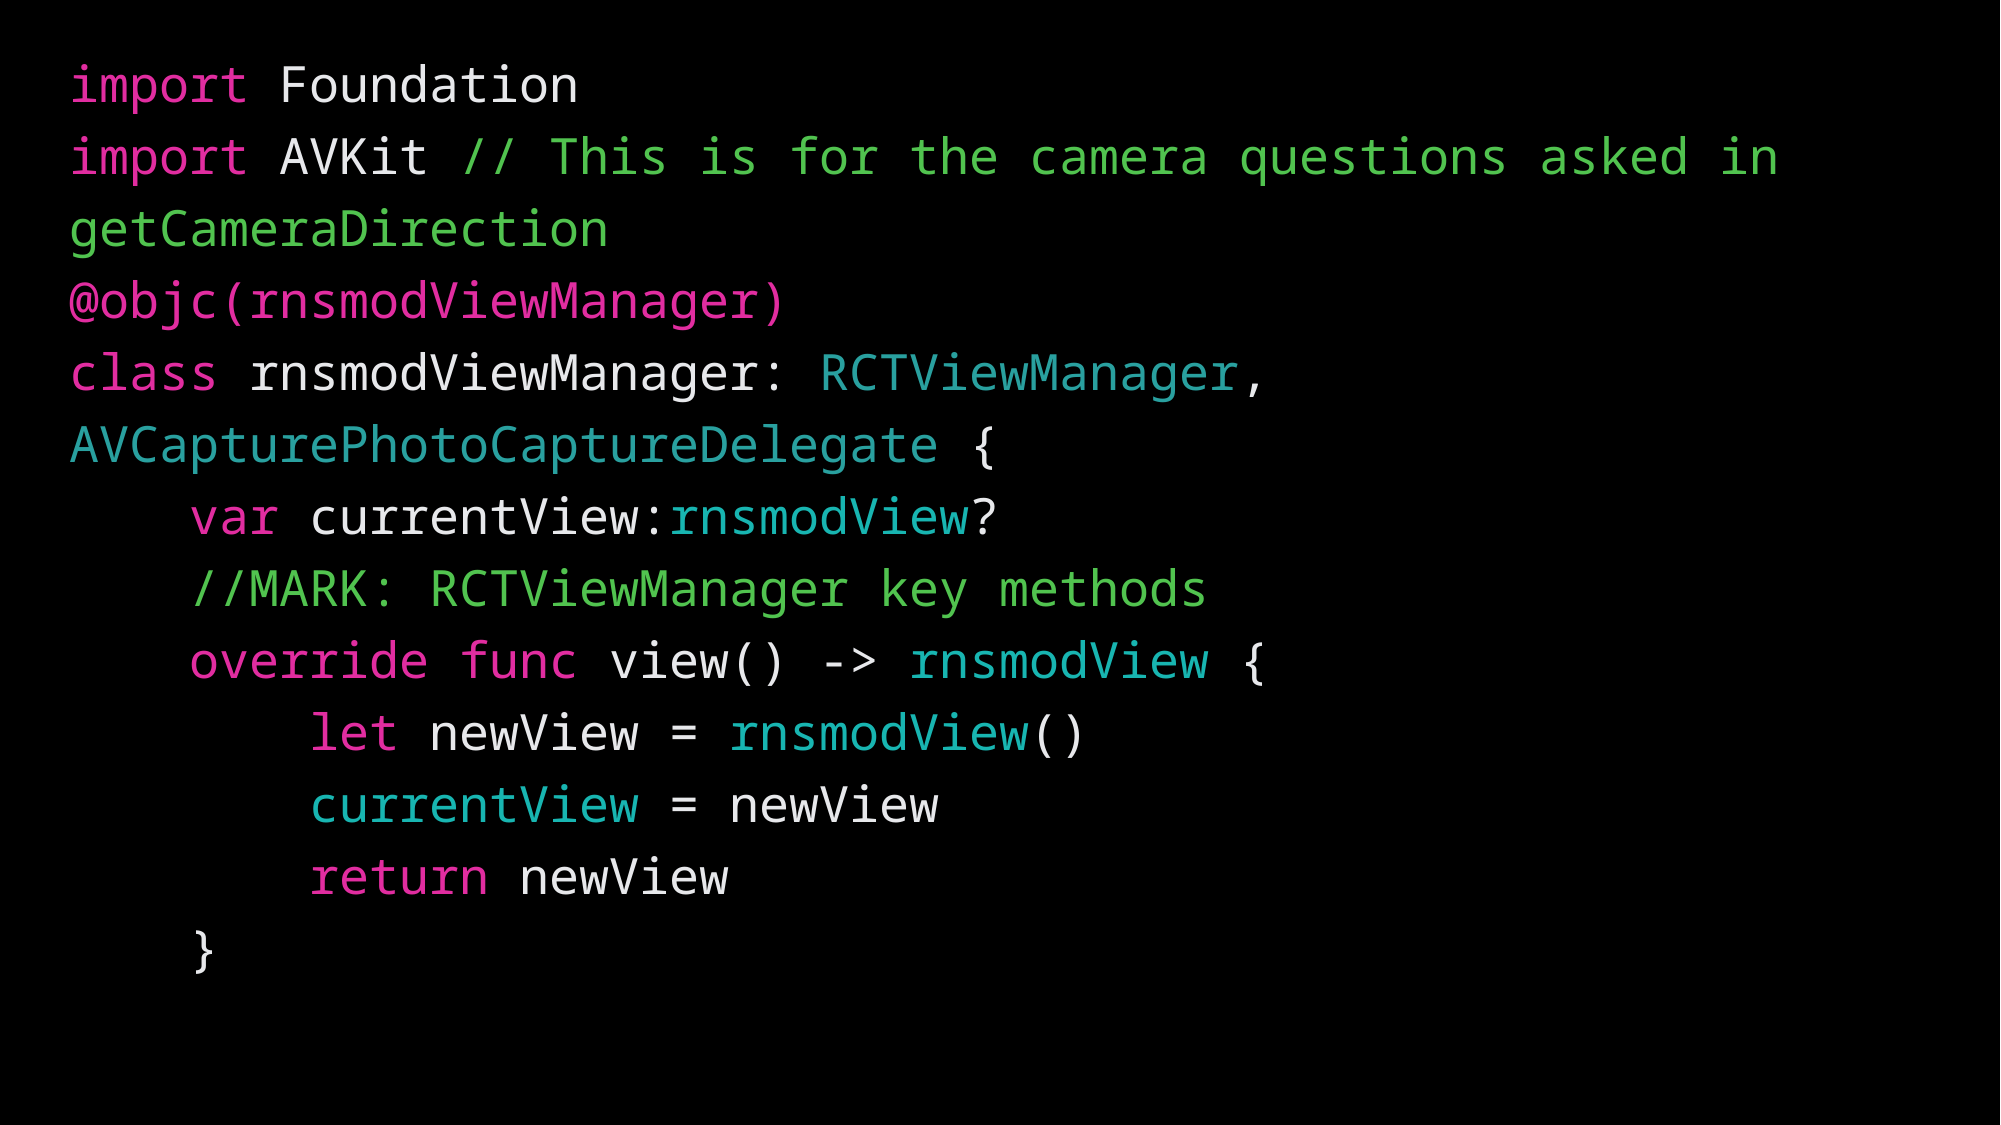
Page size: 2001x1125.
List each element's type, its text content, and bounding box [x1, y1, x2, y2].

text_box import Foundation import AVKit // This is for the camera questions asked in getCameraDirection @objc(rnsmodViewManager) class rnsmodViewManager: RCTViewManager, AVCapturePhotoCaptureDelegate { var currentView:rnsmodView? //MARK: RCTViewManager key methods override func view() -> rnsmodView { let newView = rnsmodView() currentView = newView return newView } [54, 33, 1813, 984]
